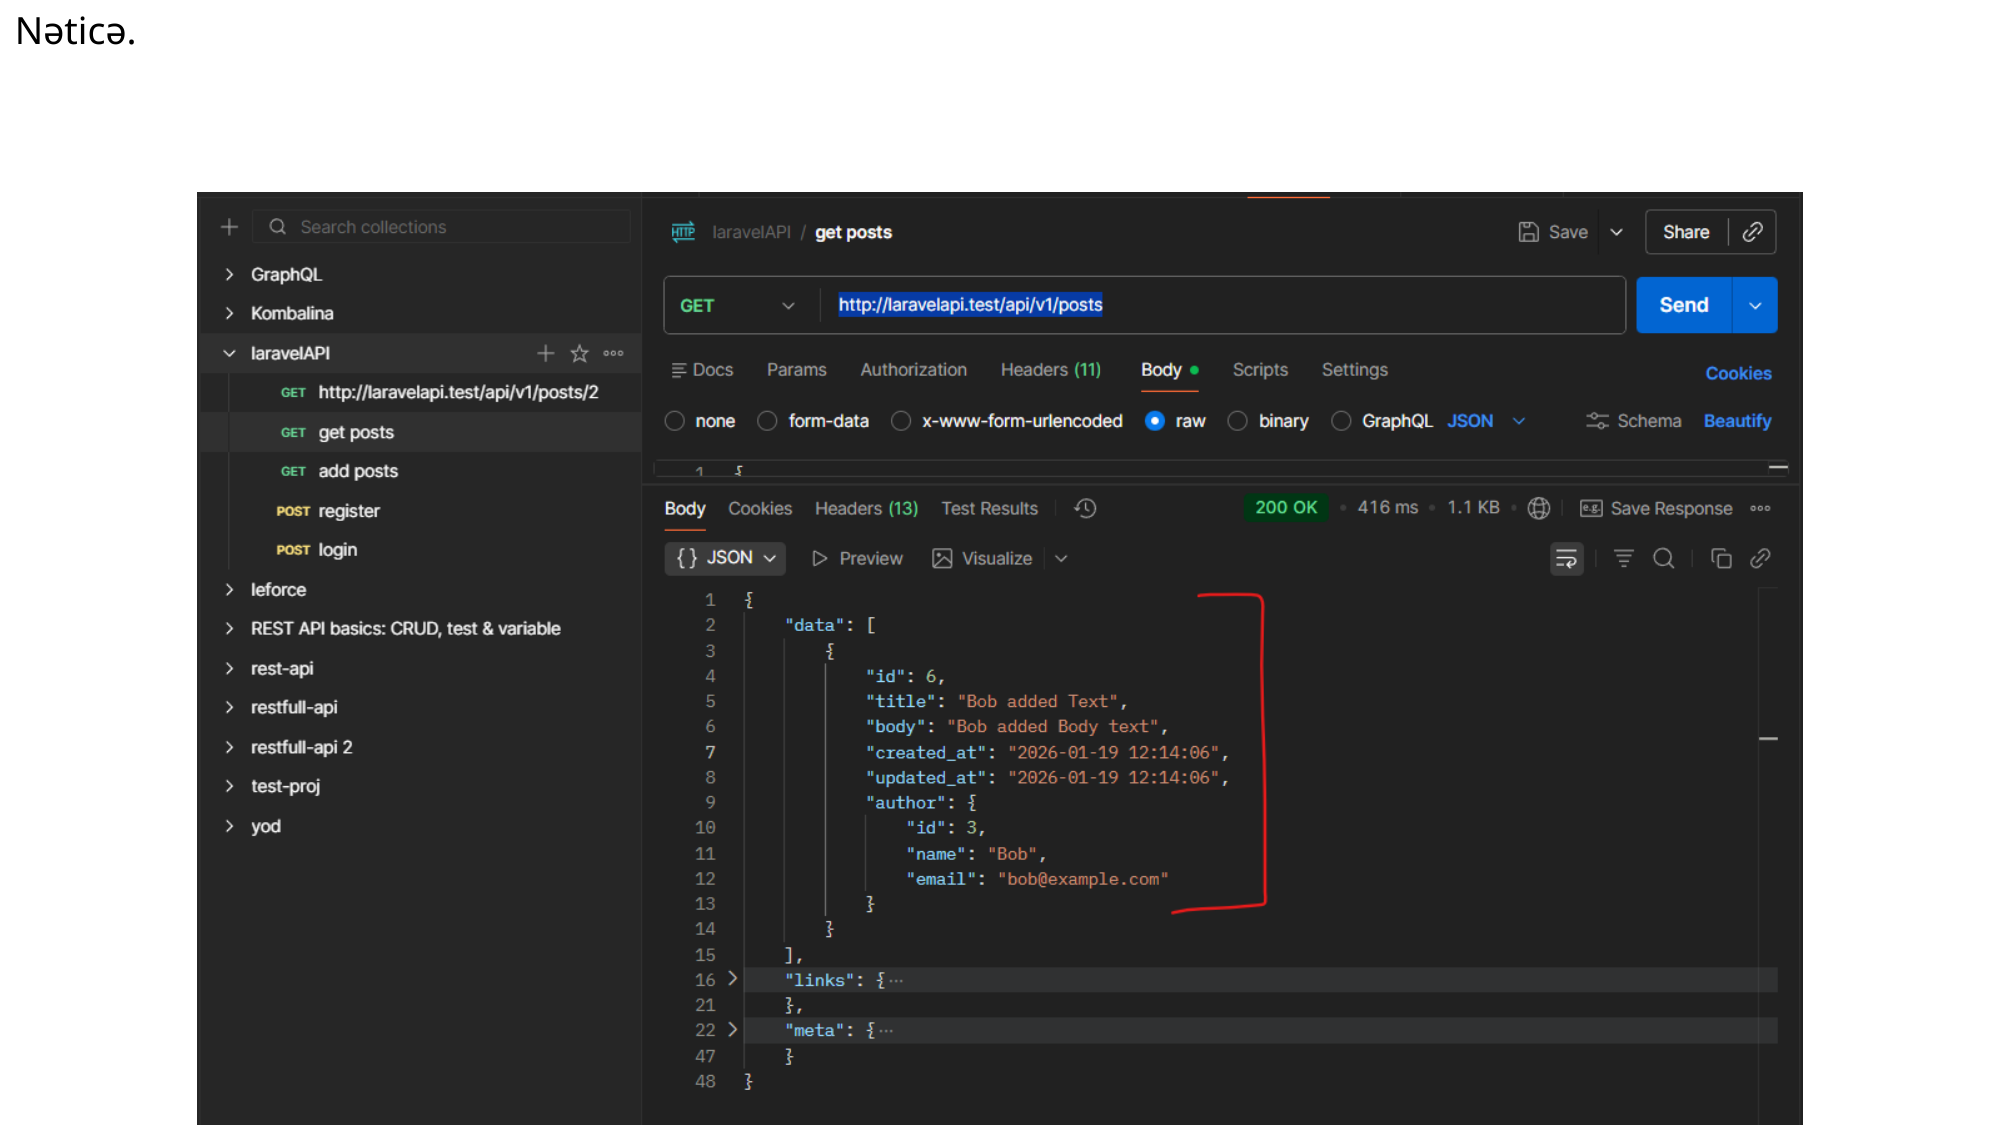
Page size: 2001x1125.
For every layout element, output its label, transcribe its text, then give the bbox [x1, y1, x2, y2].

text_box Nəticə. [0, 0, 2000, 60]
picture [196, 191, 1803, 1125]
